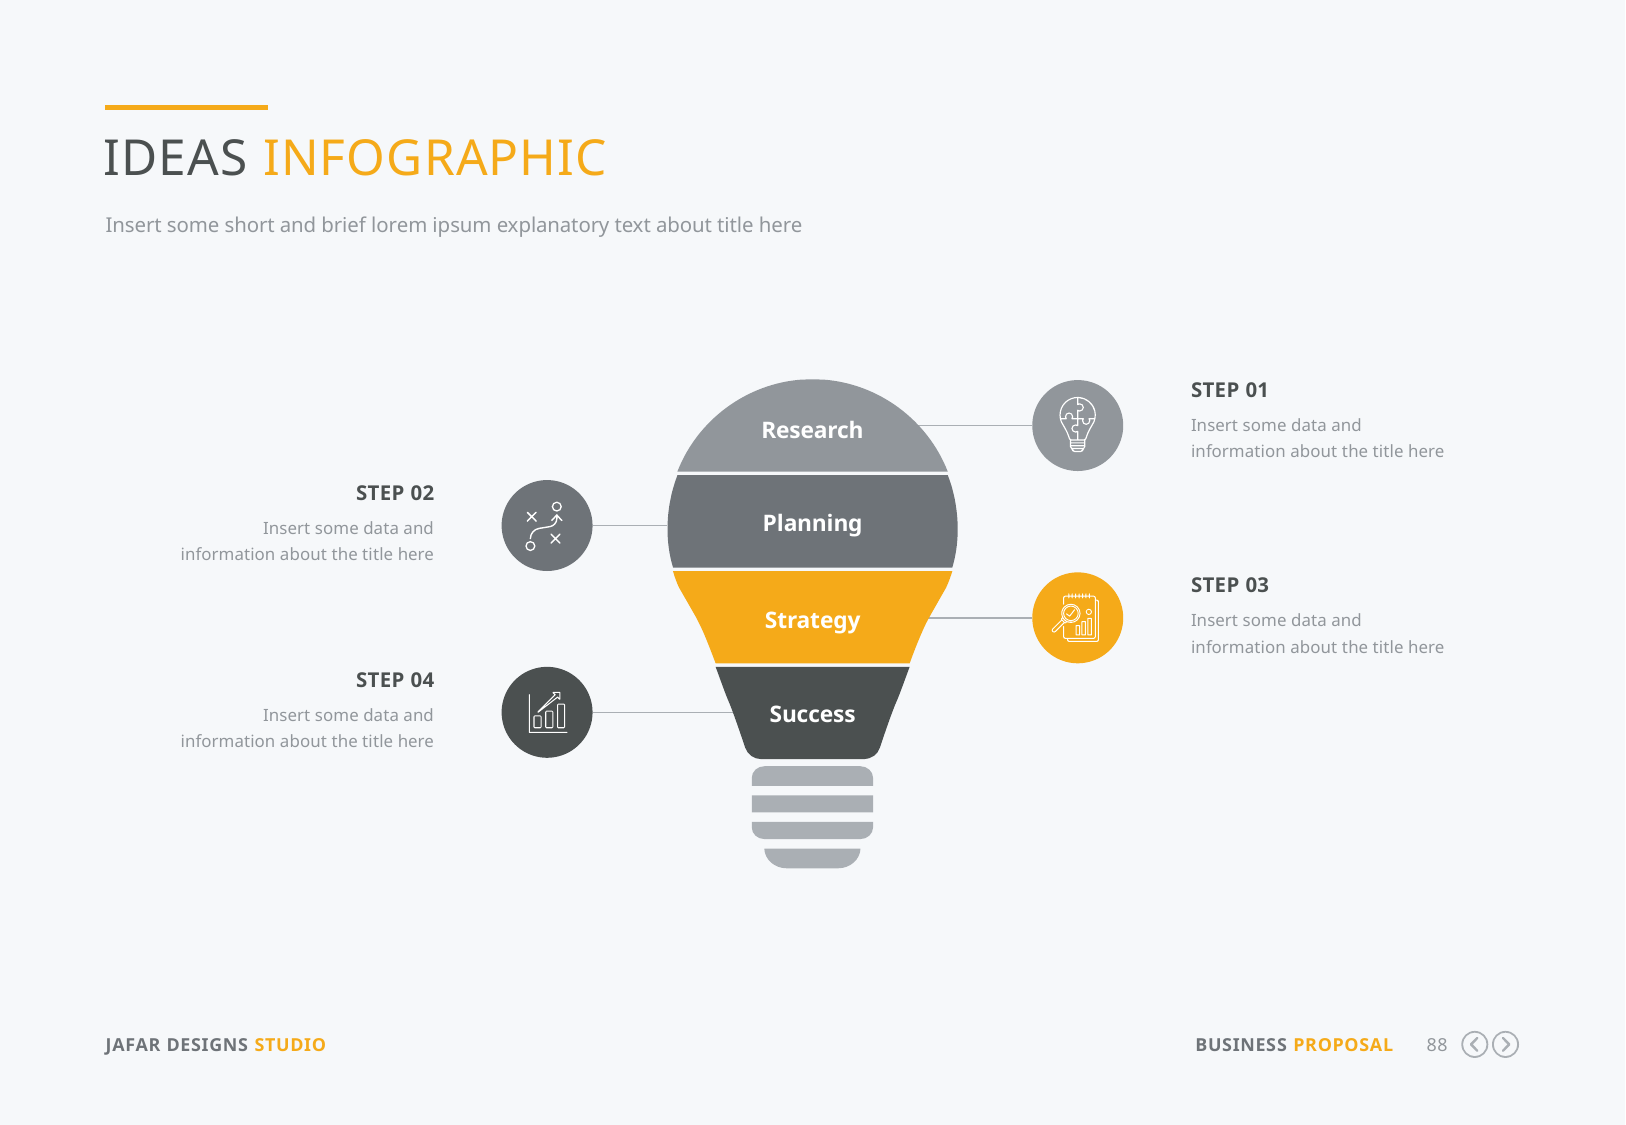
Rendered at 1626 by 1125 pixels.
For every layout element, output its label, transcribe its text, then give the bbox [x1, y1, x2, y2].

text_box [667, 475, 958, 568]
text_box Strategy [707, 605, 918, 633]
text_box [751, 821, 874, 840]
list Ideas infographic [103, 125, 1518, 188]
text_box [1032, 380, 1124, 471]
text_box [501, 480, 593, 571]
text_box Research [725, 416, 900, 444]
text_box [715, 666, 910, 760]
text_box [751, 766, 874, 786]
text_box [1190, 376, 1456, 462]
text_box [168, 666, 434, 752]
text_box [667, 541, 958, 869]
text_box [764, 848, 861, 869]
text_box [168, 480, 434, 565]
text_box Planning [680, 509, 945, 537]
text_box [677, 379, 948, 472]
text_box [1190, 572, 1456, 658]
text_box [667, 379, 958, 517]
list Insert some short and brief lorem ipsum explanatory text about title here [105, 209, 1519, 241]
text_box [751, 795, 874, 813]
text_box Success [741, 700, 883, 728]
text_box [672, 571, 953, 664]
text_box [501, 666, 593, 758]
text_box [1032, 572, 1124, 664]
